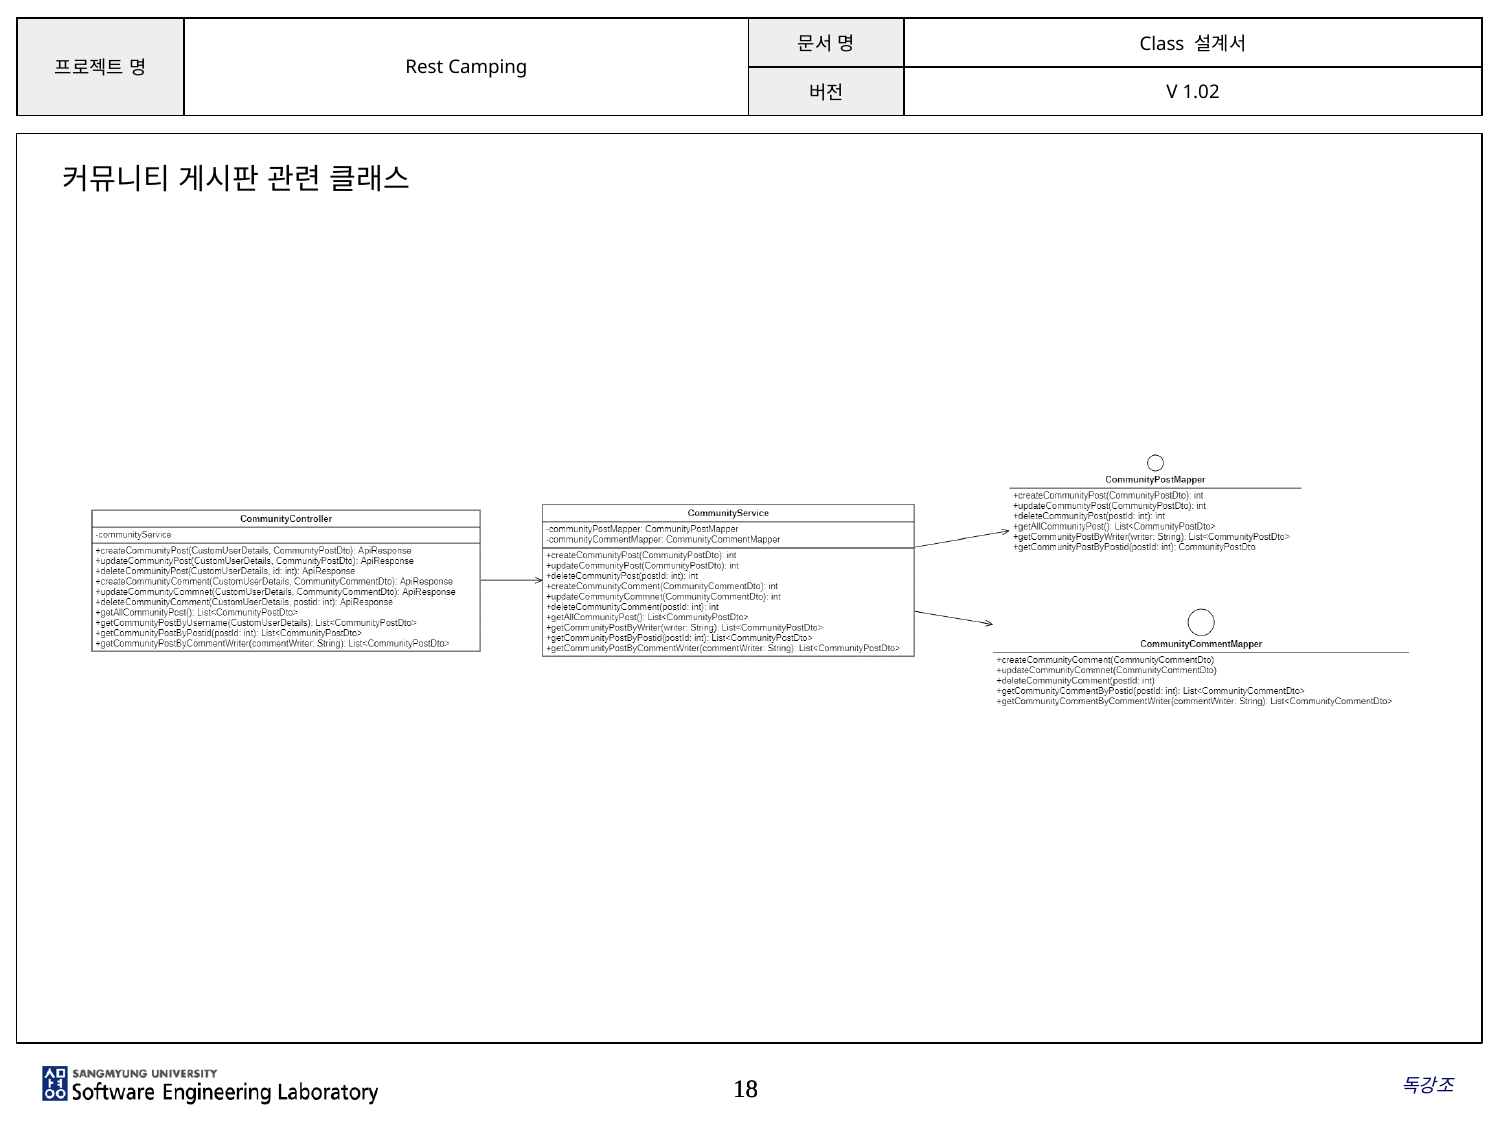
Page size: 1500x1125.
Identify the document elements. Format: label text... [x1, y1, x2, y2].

picture [91, 454, 1409, 706]
footer 독강조 [994, 1060, 1454, 1110]
text_box 커뮤니티 게시판 관련 클래스 [47, 152, 427, 203]
picture [42, 1066, 382, 1106]
